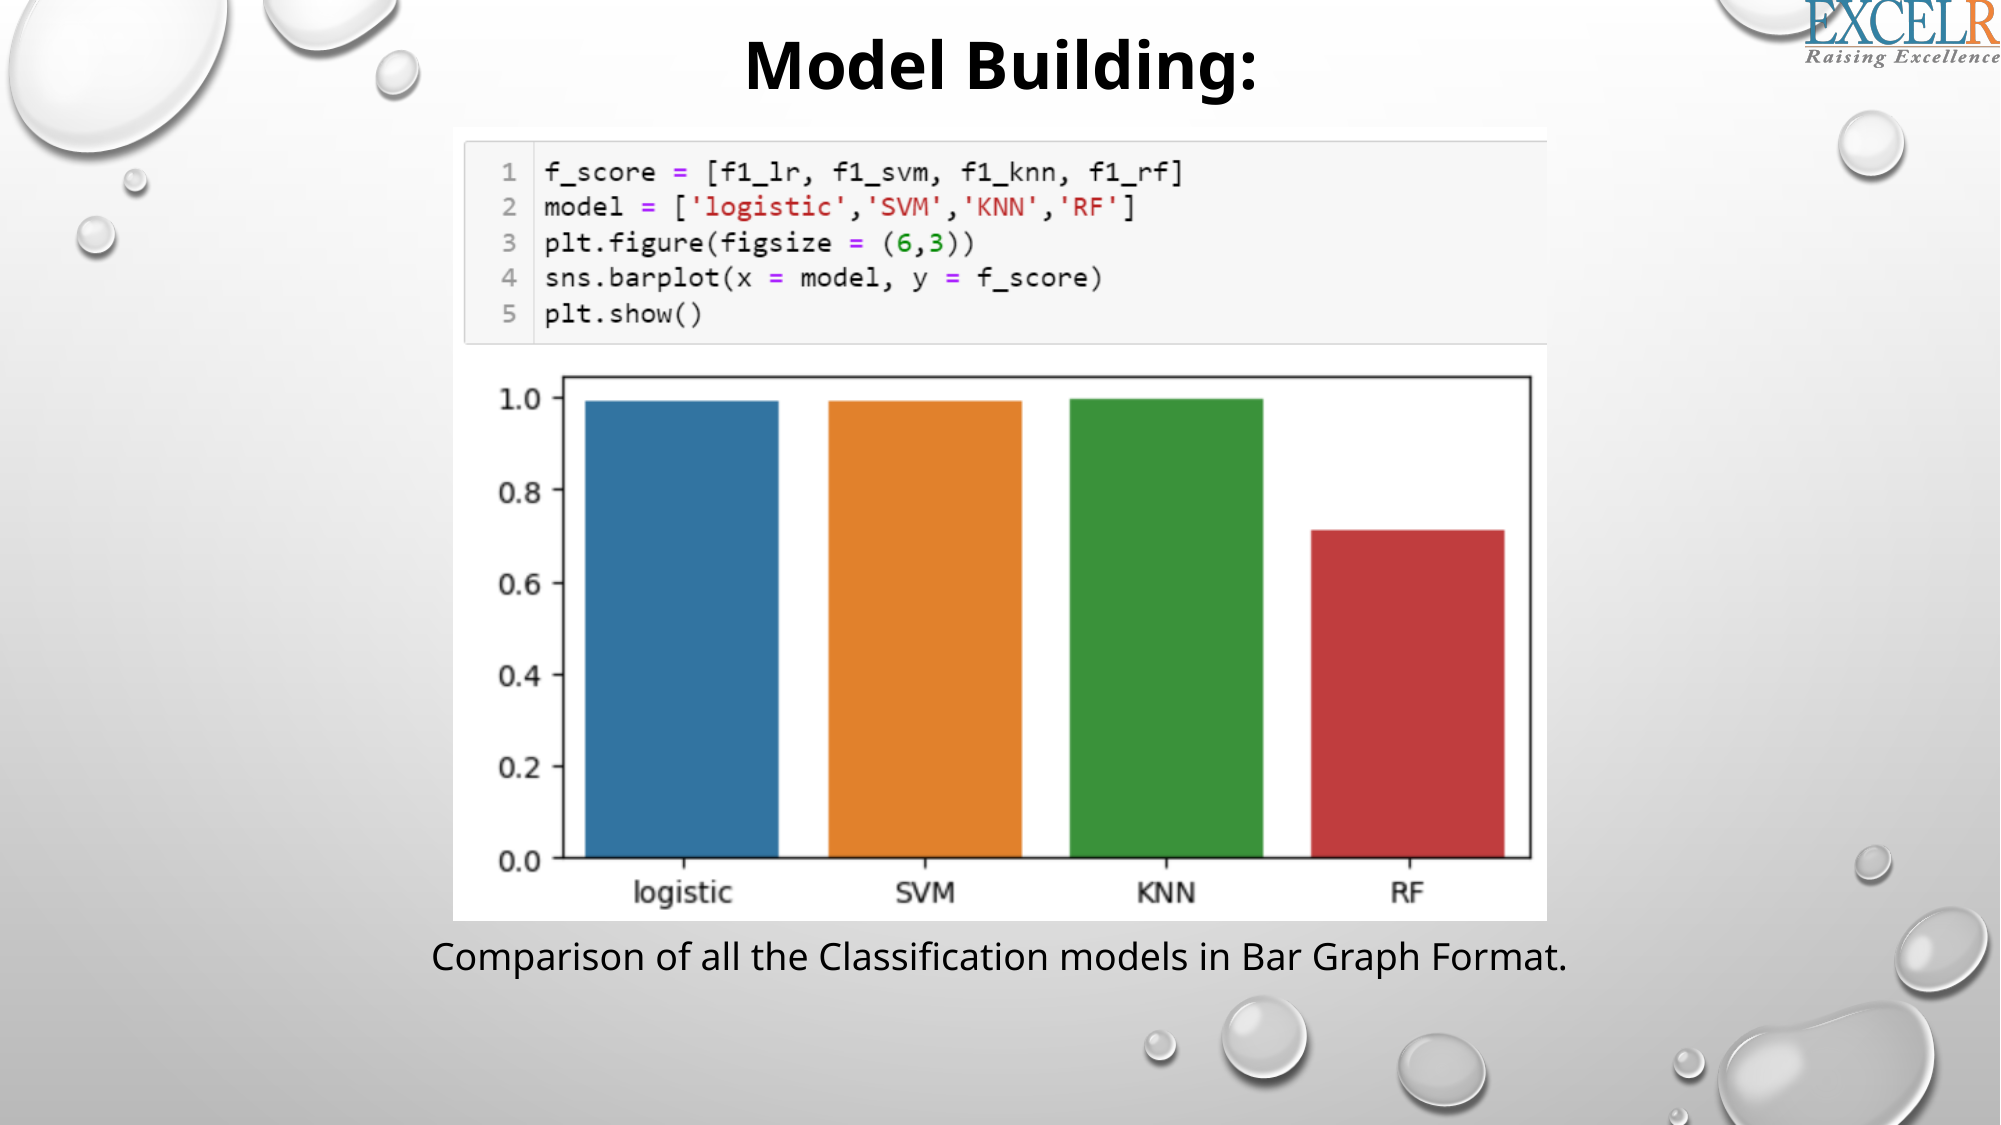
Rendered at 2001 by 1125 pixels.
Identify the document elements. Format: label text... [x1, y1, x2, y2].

text_box Model Building: [699, 8, 1304, 126]
picture [0, 0, 2000, 1125]
text_box Comparison of all the Classification models in Bar Graph Format. [416, 925, 1584, 986]
